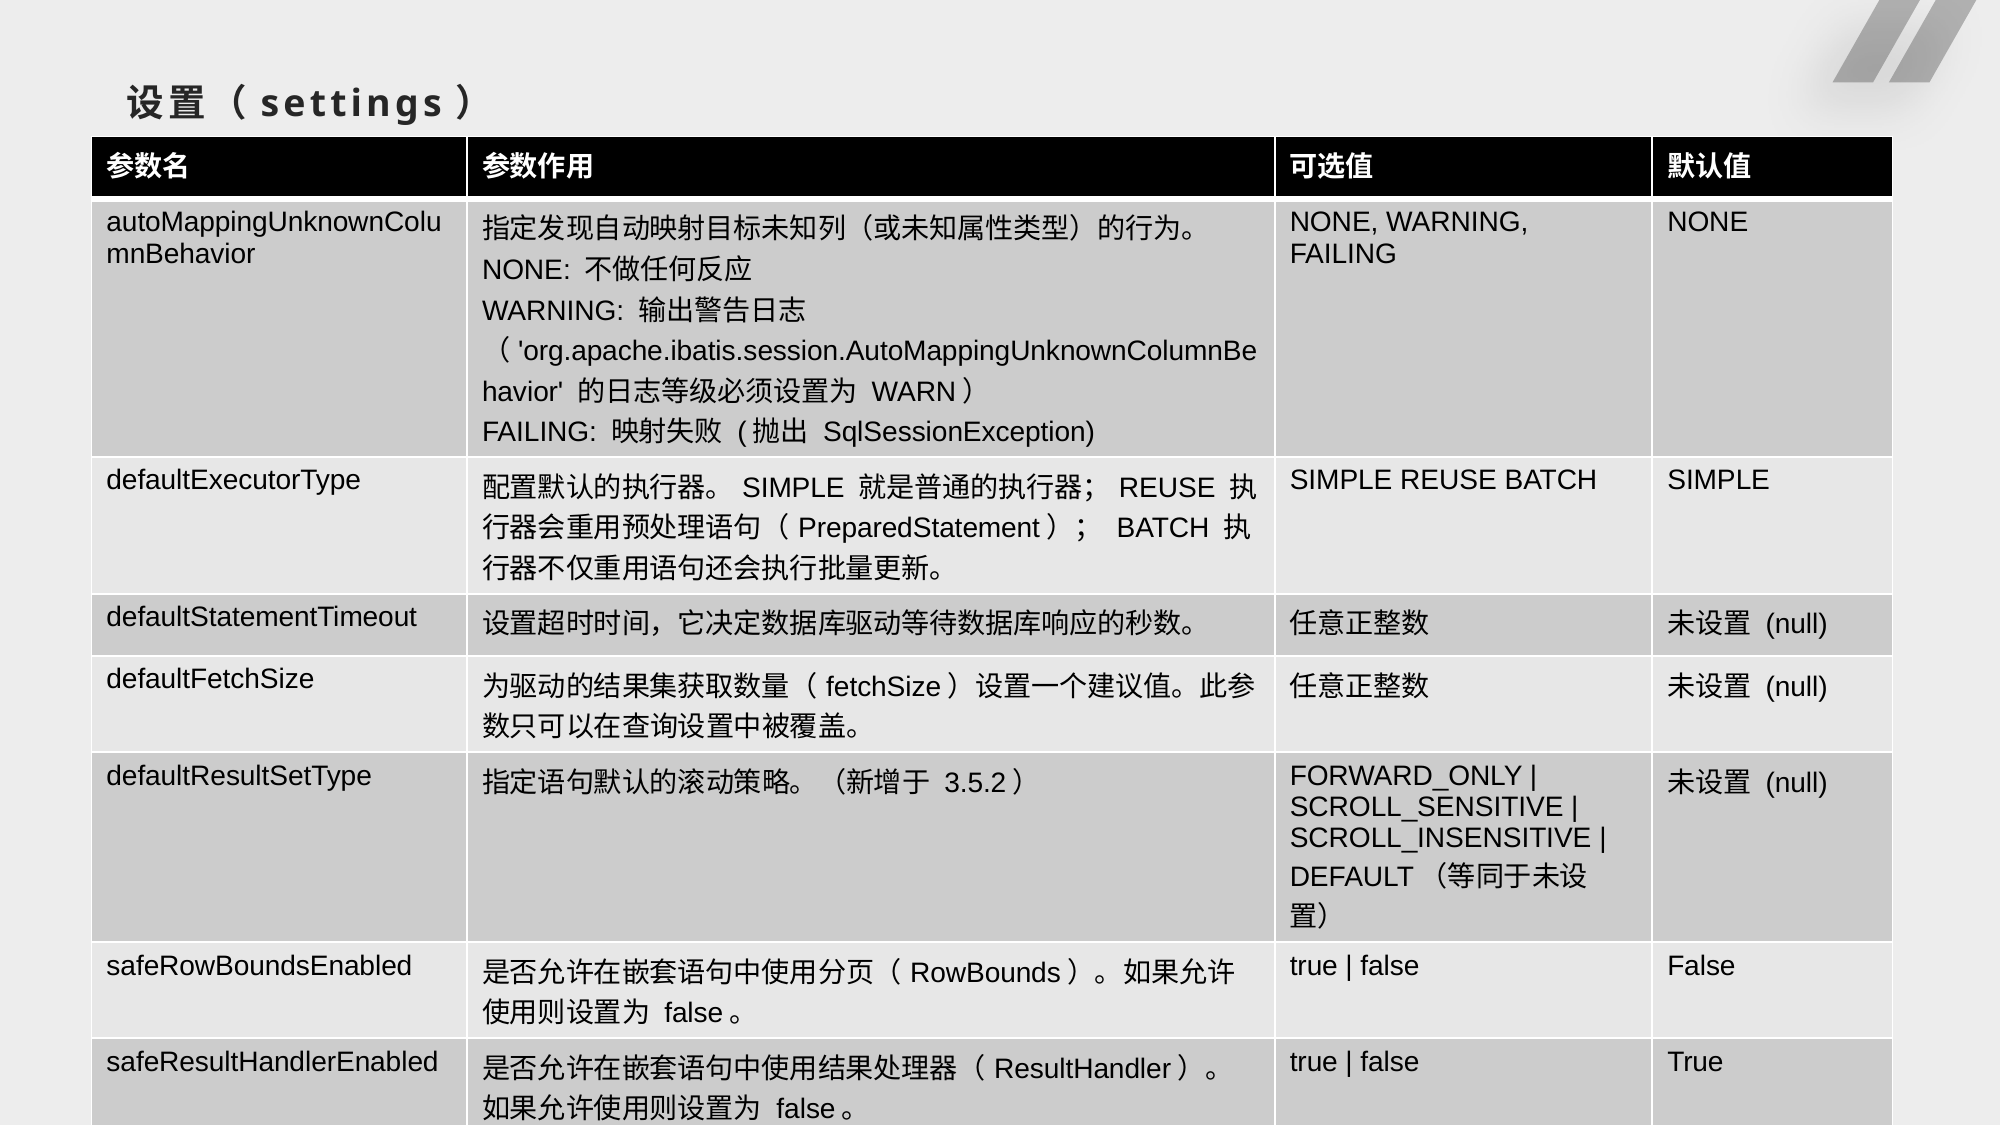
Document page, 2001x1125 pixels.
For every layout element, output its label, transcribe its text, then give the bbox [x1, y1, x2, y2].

table_cell False [1653, 943, 1892, 1037]
table_header 可选值 [1276, 137, 1651, 196]
table_cell 任意正整数 [1276, 595, 1651, 655]
table_cell 是否允许在嵌套语句中使用分页（RowBounds）。如果允许使用则设置为 false。 [468, 943, 1274, 1037]
table_cell SIMPLE REUSE BATCH [1276, 458, 1651, 593]
table_cell defaultExecutorType [92, 458, 466, 593]
table_cell 指定语句默认的滚动策略。（新增于 3.5.2） [468, 753, 1274, 941]
table_header 默认值 [1653, 137, 1892, 196]
table_cell true | false [1276, 1039, 1651, 1125]
table_header 参数作用 [468, 137, 1274, 196]
table_cell 是否允许在嵌套语句中使用结果处理器（ResultHandler）。如果允许使用则设置为 false。 [468, 1039, 1274, 1125]
table_cell SIMPLE [1653, 458, 1892, 593]
table_cell 配置默认的执行器。SIMPLE 就是普通的执行器；REUSE 执行器会重用预处理语句（PreparedStatement）； BATCH 执行器不仅重用语句还会执行批量更新。 [468, 458, 1274, 593]
table_cell defaultFetchSize [92, 657, 466, 751]
table_cell 未设置 (null) [1653, 657, 1892, 751]
title 设置（settings） [109, 72, 1891, 136]
table_cell NONE, WARNING, FAILING [1276, 202, 1651, 456]
table_cell 未设置 (null) [1653, 595, 1892, 655]
table_cell 指定发现自动映射目标未知列（或未知属性类型）的行为。 NONE: 不做任何反应 WARNING: 输出警告日志（'org.apache.ibatis.session.AutoMappingUnknownColumnBehavior' 的日志等级必须设置为 WARN） FAILING: 映射失败 (抛出 SqlSessionException) [468, 202, 1274, 456]
table_cell True [1653, 1039, 1892, 1125]
table_cell true | false [1276, 943, 1651, 1037]
table_cell autoMappingUnknownColumnBehavior [92, 202, 466, 456]
table_cell NONE [1653, 202, 1892, 456]
table_cell 设置超时时间，它决定数据库驱动等待数据库响应的秒数。 [468, 595, 1274, 655]
table_cell defaultStatementTimeout [92, 595, 466, 655]
table_cell 任意正整数 [1276, 657, 1651, 751]
table_cell 为驱动的结果集获取数量（fetchSize）设置一个建议值。此参数只可以在查询设置中被覆盖。 [468, 657, 1274, 751]
table_cell safeRowBoundsEnabled [92, 943, 466, 1037]
table_cell FORWARD_ONLY | SCROLL_SENSITIVE | SCROLL_INSENSITIVE | DEFAULT（等同于未设置） [1276, 753, 1651, 941]
table_cell 未设置 (null) [1653, 753, 1892, 941]
table_cell defaultResultSetType [92, 753, 466, 941]
table_header 参数名 [92, 137, 466, 196]
table_cell safeResultHandlerEnabled [92, 1039, 466, 1125]
